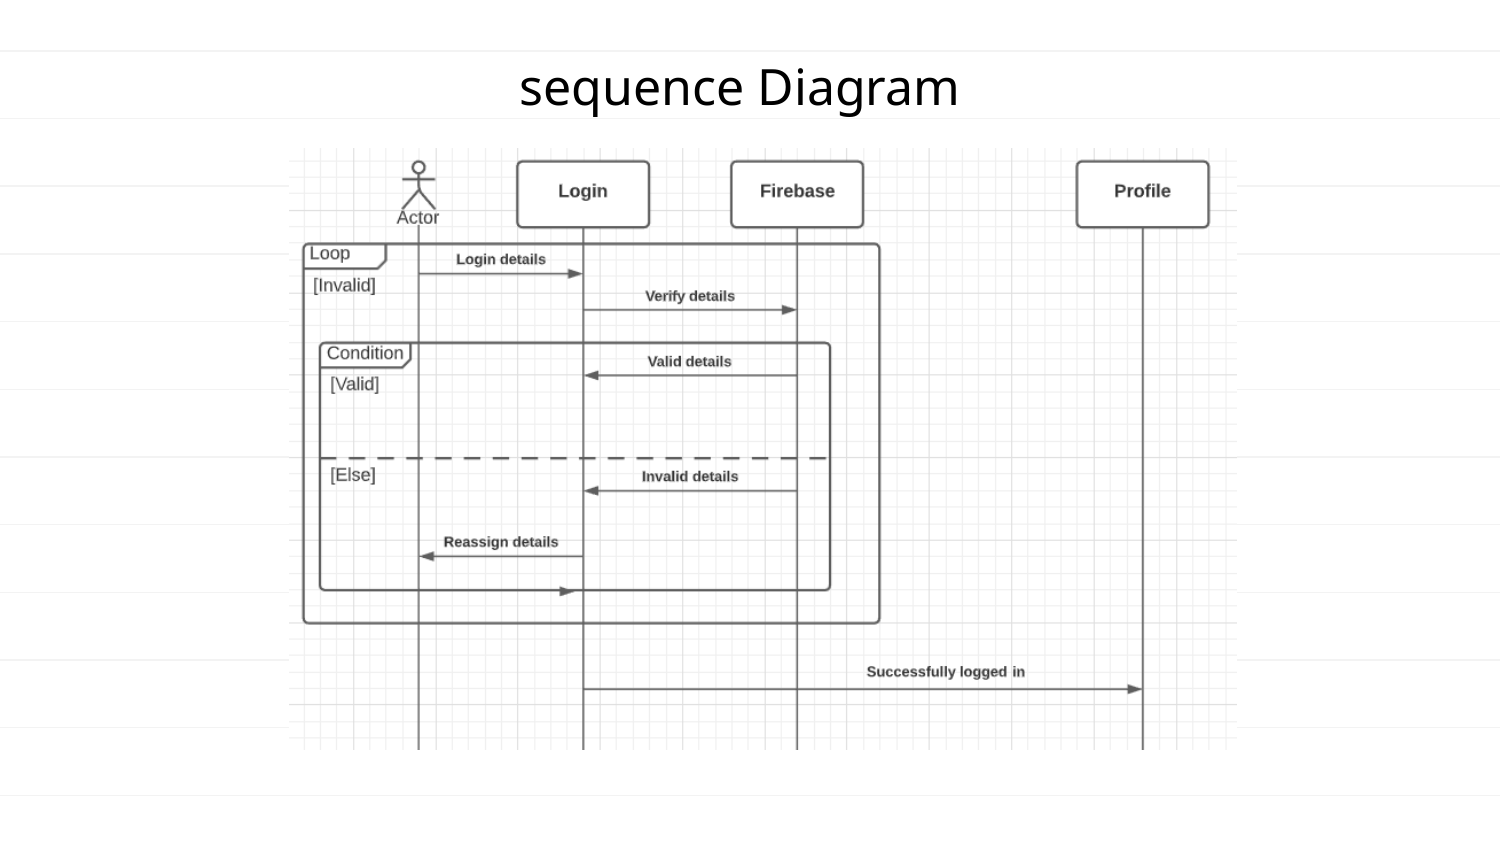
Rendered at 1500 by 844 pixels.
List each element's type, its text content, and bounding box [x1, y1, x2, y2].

title sequence Diagram [319, 10, 1161, 131]
picture [288, 148, 1237, 750]
